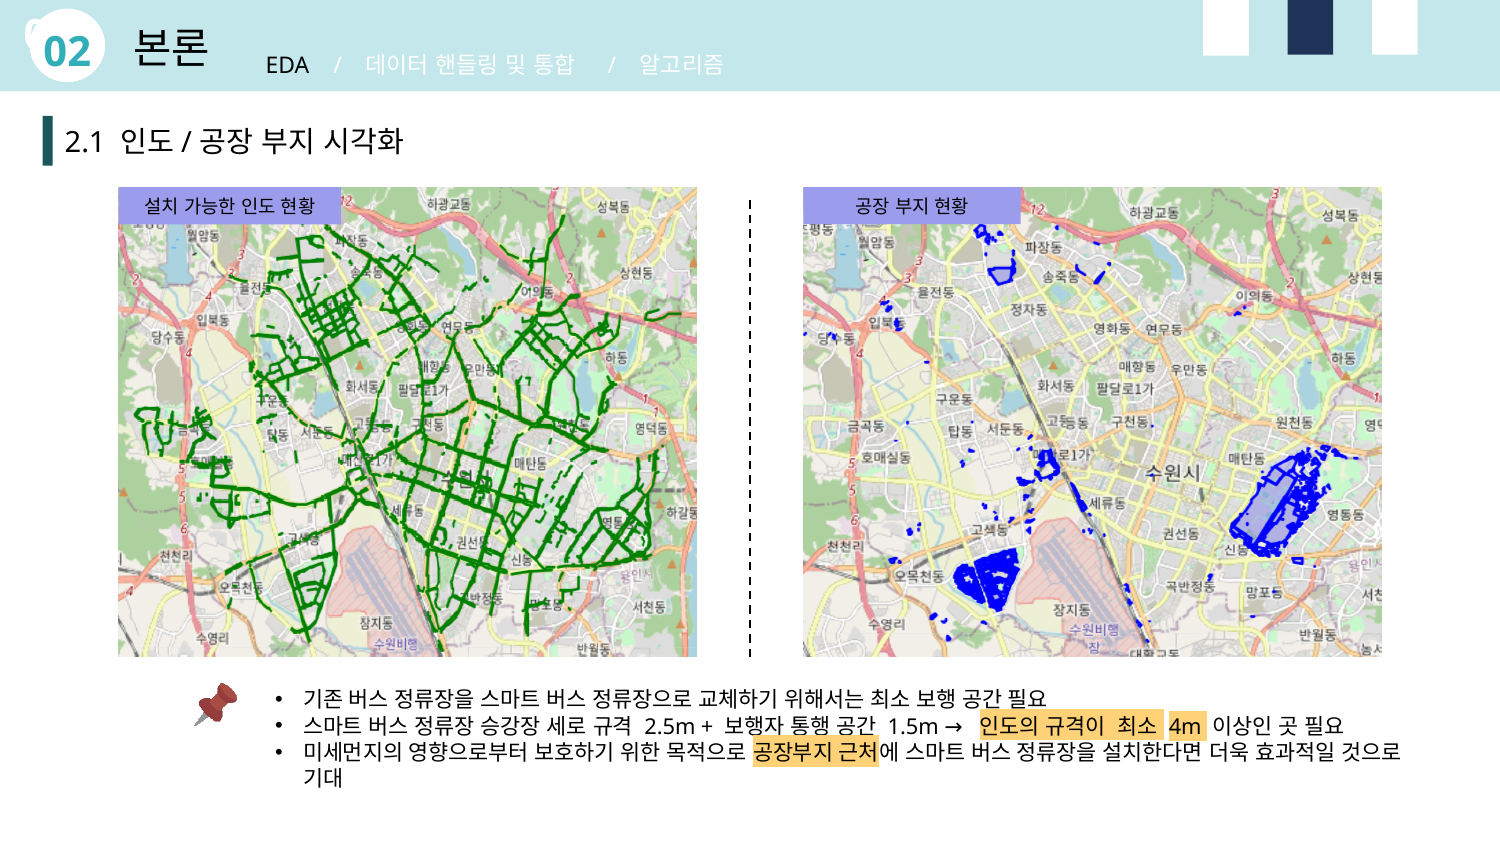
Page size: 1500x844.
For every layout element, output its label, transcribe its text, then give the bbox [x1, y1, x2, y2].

text_box [1370, 0, 1420, 57]
text_box 2.1 인도/공장 부지 시각화 [55, 120, 678, 162]
picture [194, 683, 237, 726]
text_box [8, 0, 110, 83]
text_box 기존 버스 정류장을 스마트 버스 정류장으로 교체하기 위해서는 최소 보행 공간 필요 스마트 버스 정류장 승강장 세로 규격 2.5m + 보행자 통행 공간 1.5m → 인도의 규격이 최소 4m 이상인 곳 필요 미세먼지의 영향으로부터 보호하기 위한 목적으로 공장부지 근처에 스마트 버스 정류장을 설치한다면 더욱 효과적일 것으로 기대 [260, 678, 1436, 799]
text_box [1286, 0, 1335, 57]
text_box [40, 114, 55, 168]
text_box [237, 0, 1500, 93]
text_box EDA / 데이터 핸들링 및 통합 / 알고리즘 [250, 44, 866, 85]
text_box [1201, 0, 1251, 58]
text_box [0, 0, 118, 93]
text_box 본론 [118, 0, 237, 95]
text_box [118, 186, 697, 657]
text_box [803, 186, 1382, 657]
